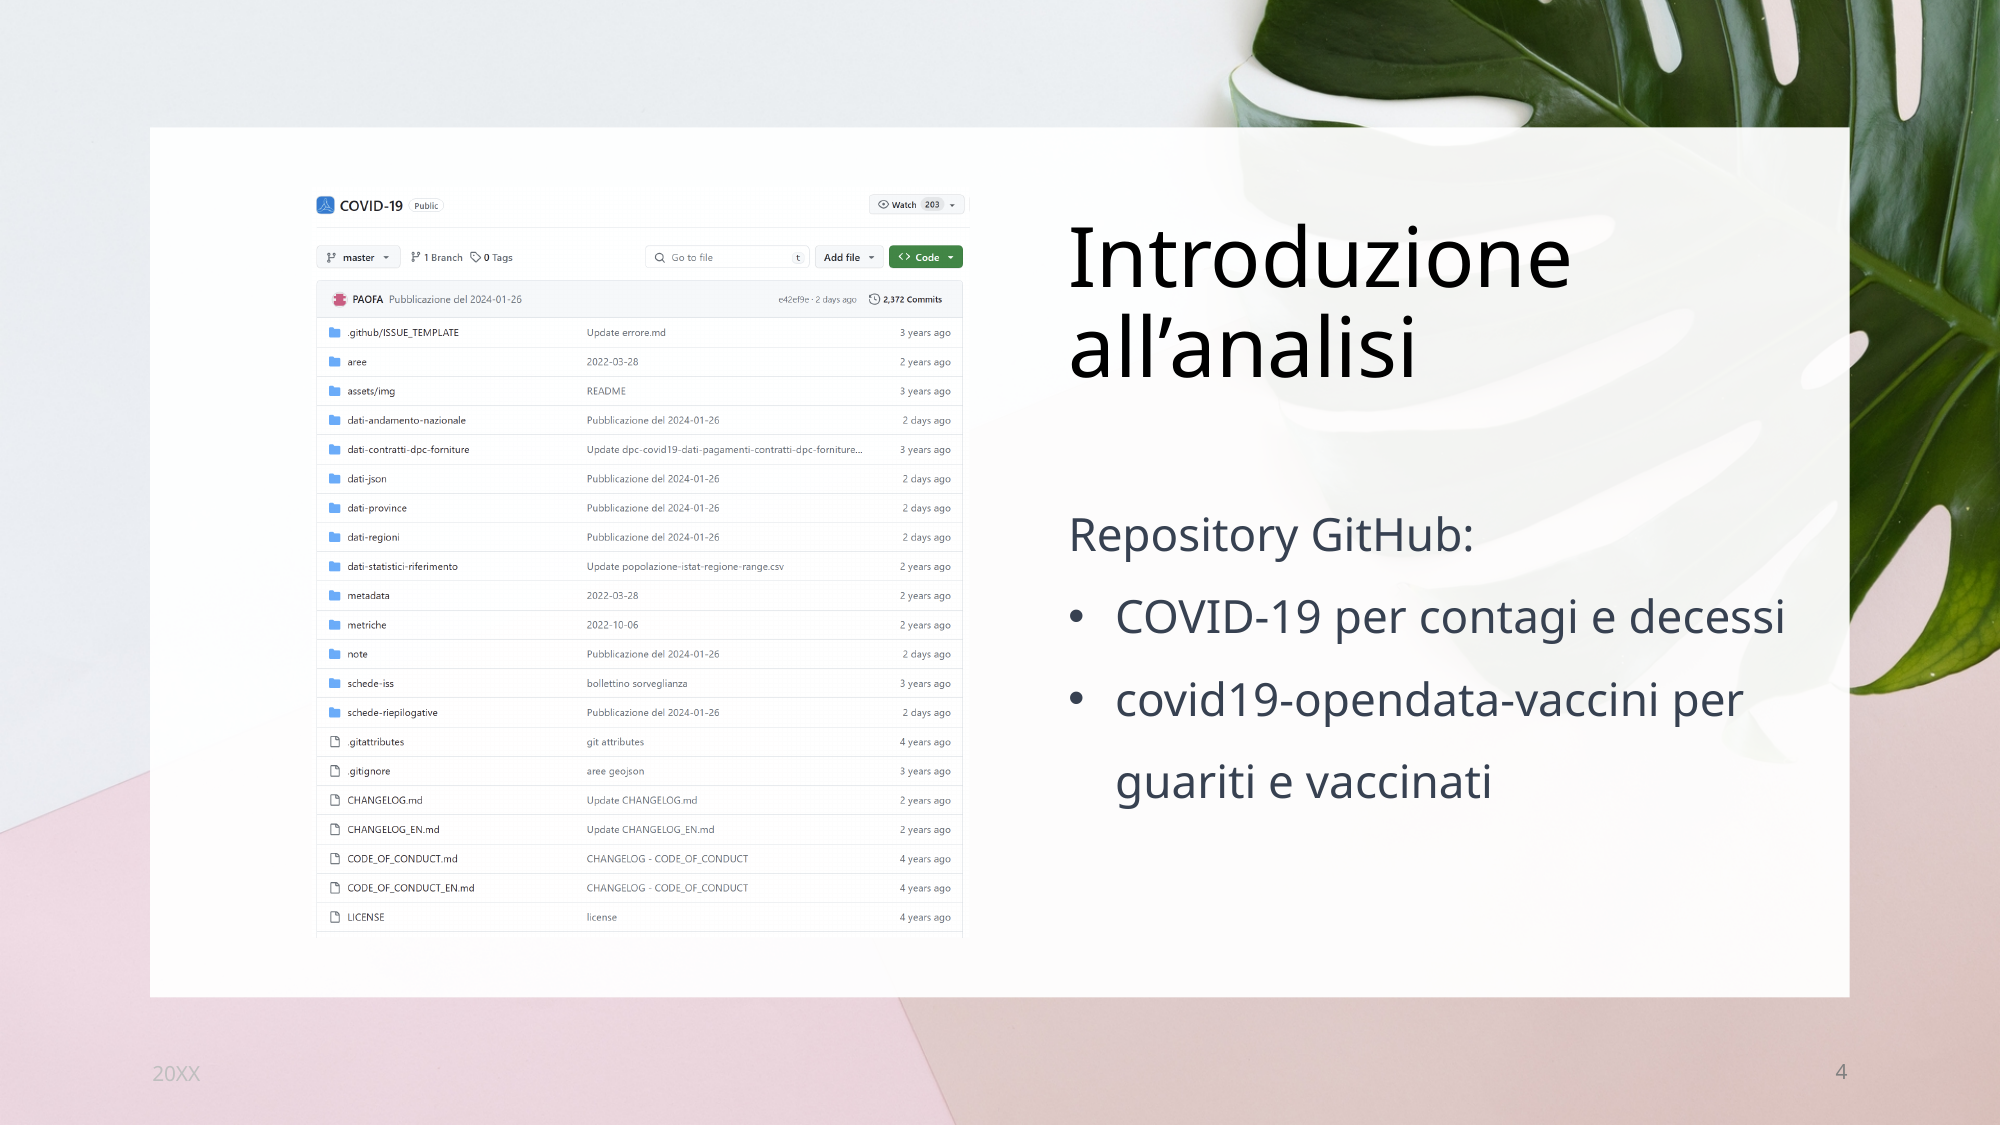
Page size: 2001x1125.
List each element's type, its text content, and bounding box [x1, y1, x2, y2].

slide_number 4 [1412, 1042, 1863, 1103]
picture [0, 0, 2000, 1125]
title Introduzione all’analisi [1053, 187, 1809, 404]
slide_number 20XX [137, 1042, 588, 1103]
text_box Repository GitHub: COVID-19 per contagi e decessi covid19-opendata-vaccini per guariti e vaccinati [1053, 470, 1808, 816]
